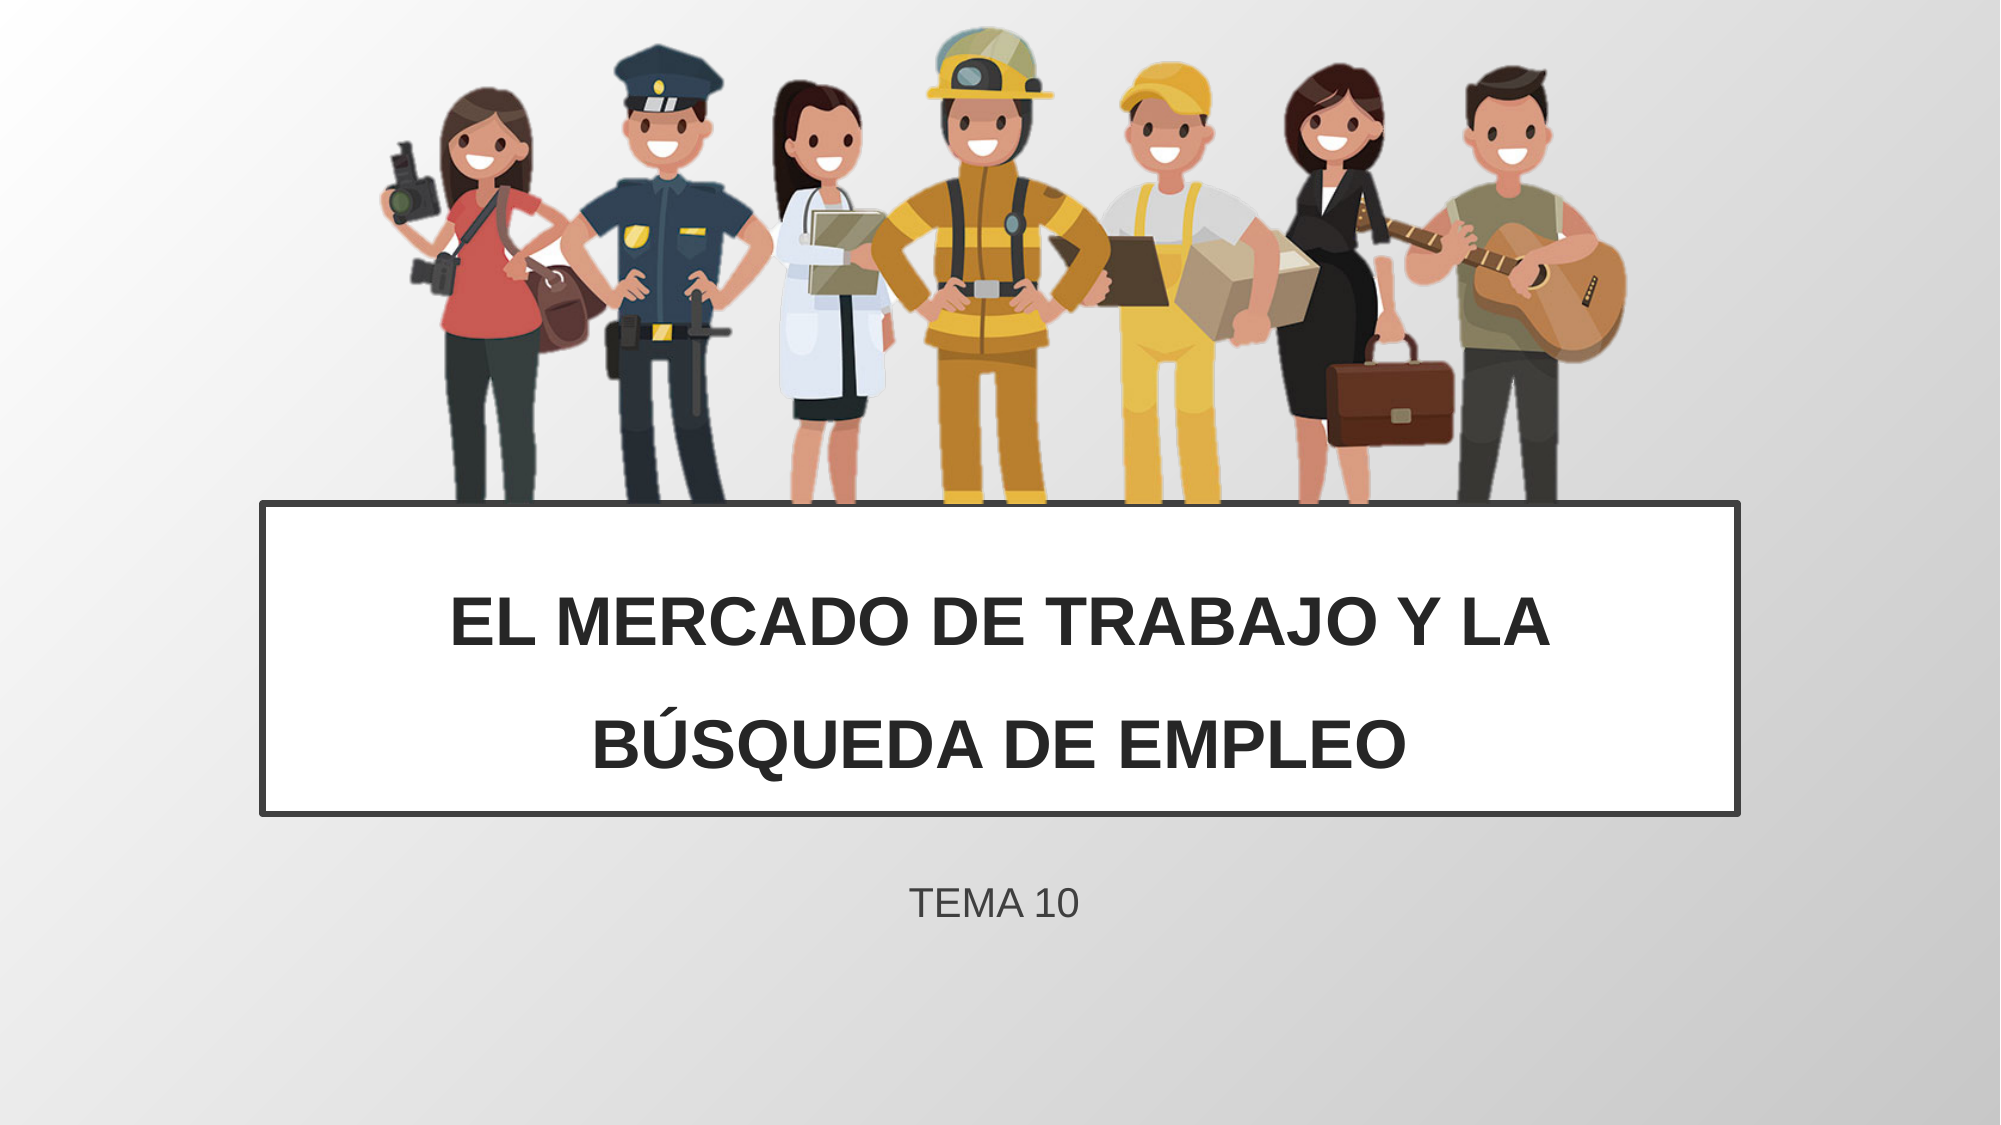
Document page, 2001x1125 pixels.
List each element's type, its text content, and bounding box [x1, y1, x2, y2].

picture [343, 16, 1657, 504]
subtitle TEMA 10 [442, 868, 1558, 1073]
title EL MERCADO DE TRABAJO Y LA BÚSQUEDA DE EMPLEO [259, 500, 1741, 817]
